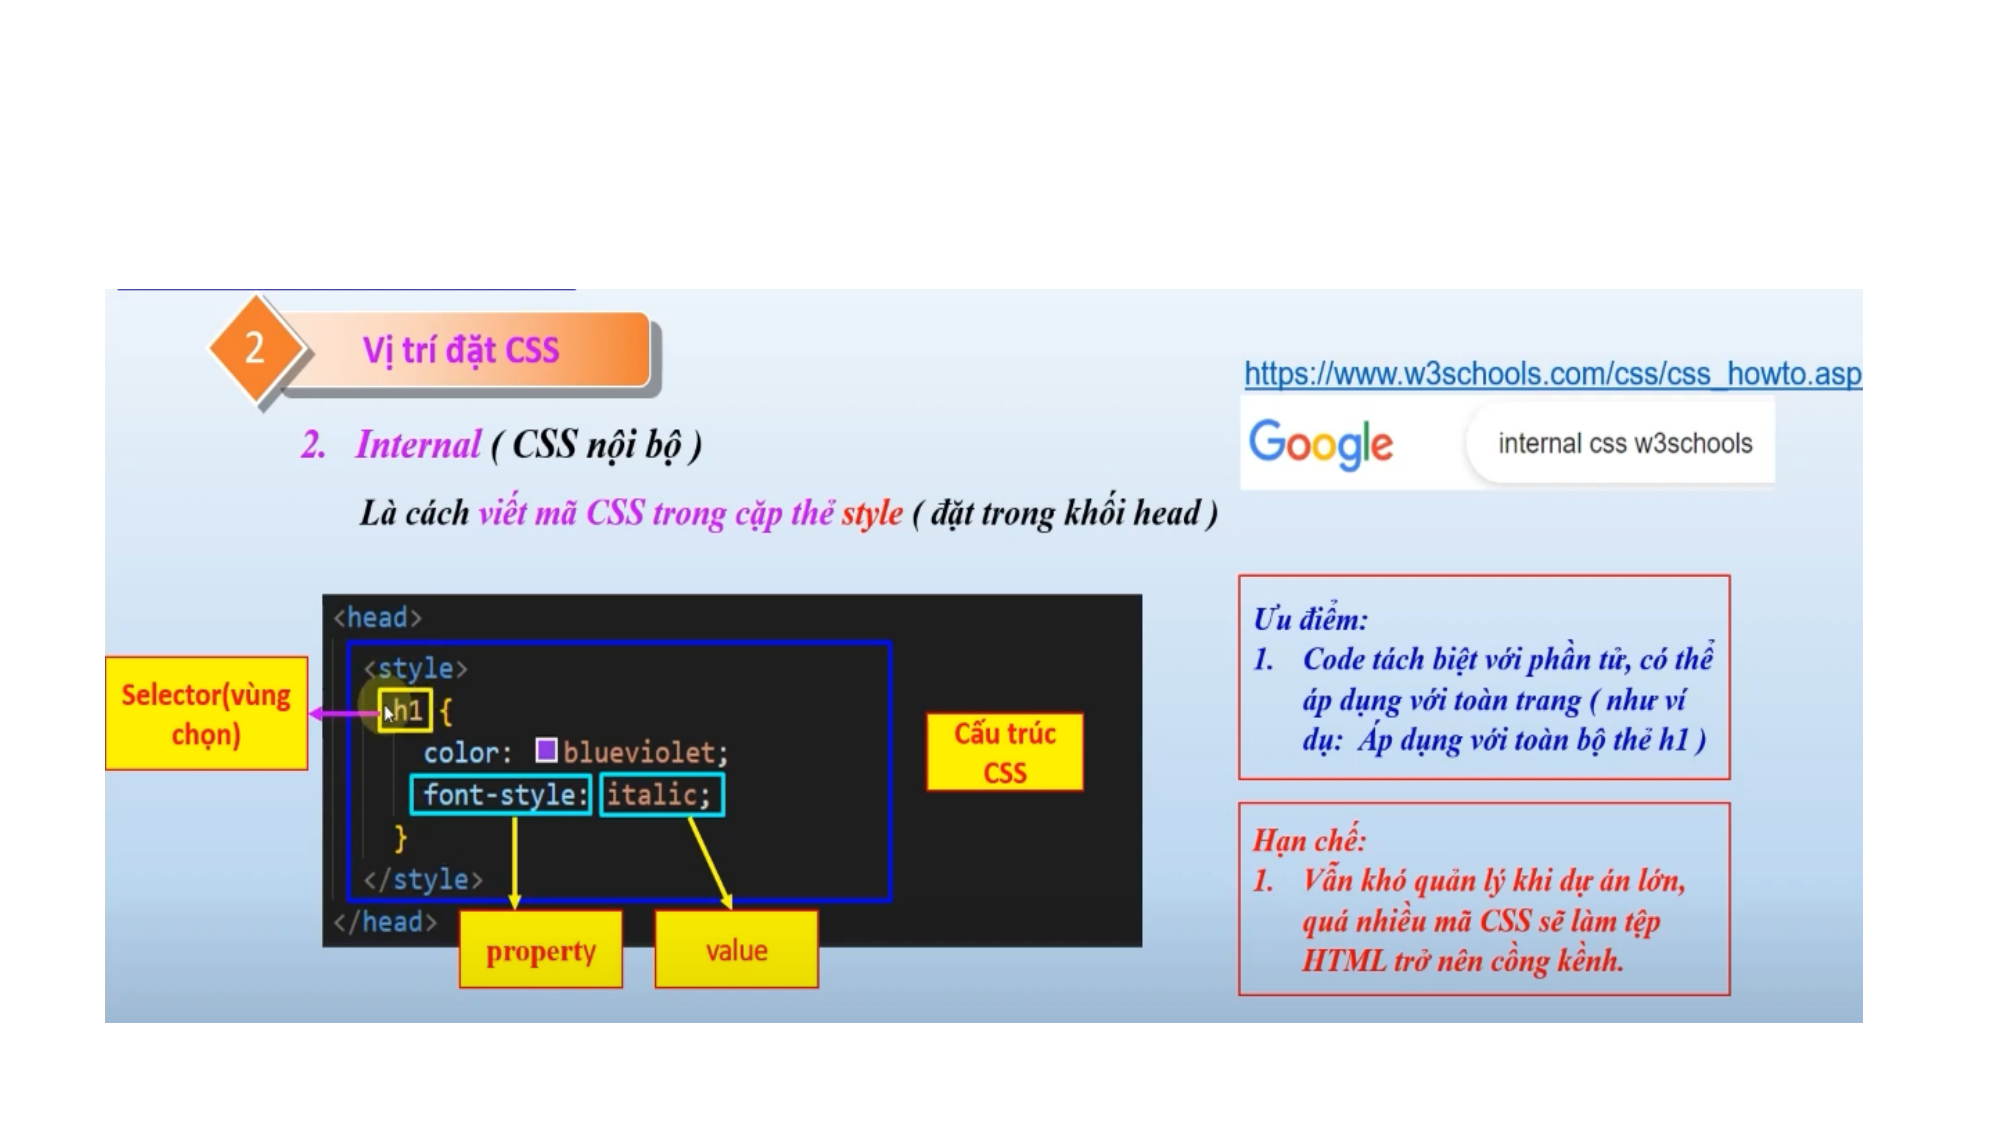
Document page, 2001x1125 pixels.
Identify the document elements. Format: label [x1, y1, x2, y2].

picture [105, 289, 1863, 1023]
